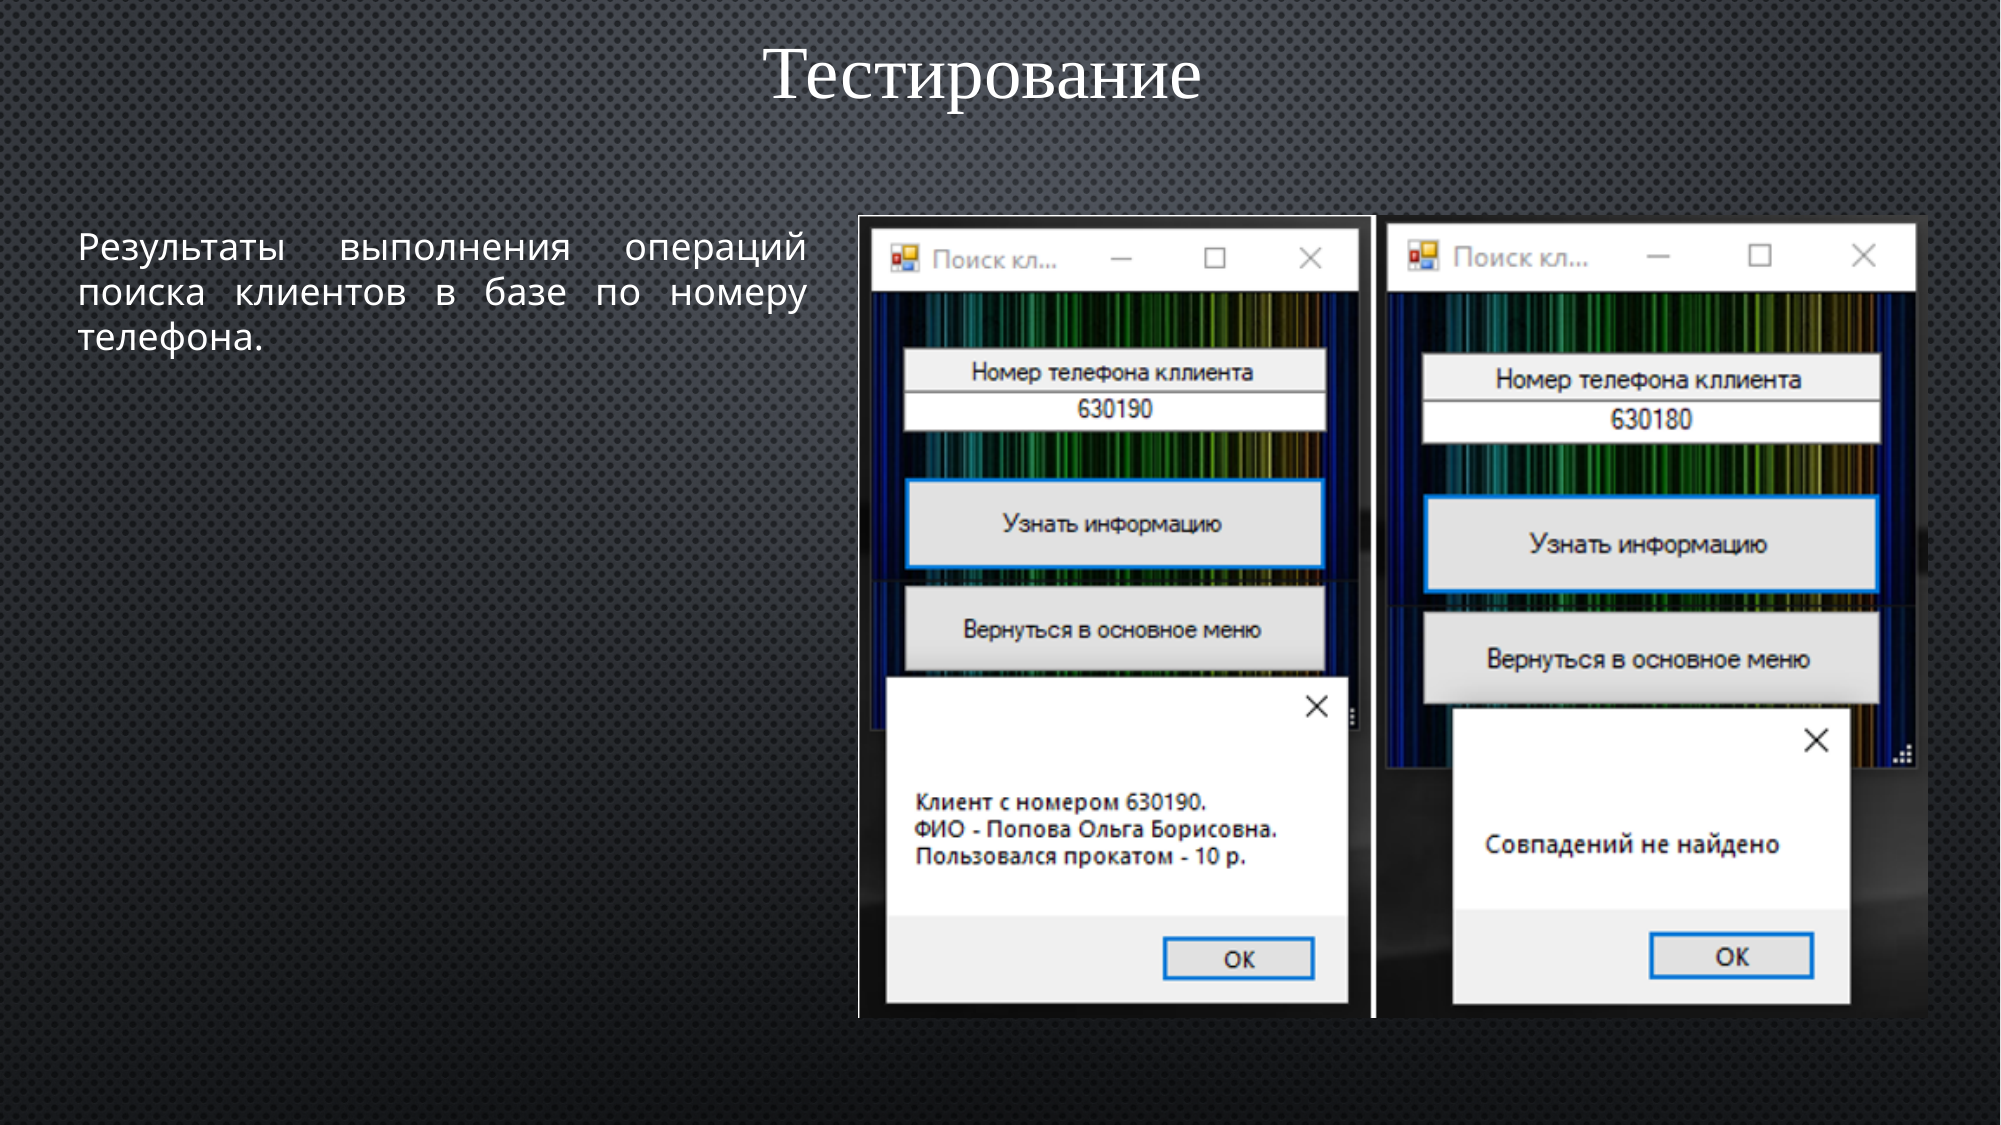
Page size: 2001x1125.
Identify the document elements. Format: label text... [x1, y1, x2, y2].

text_box Тестирование [747, 16, 1257, 121]
picture [857, 215, 1928, 1019]
text_box Результаты выполнения операций поиска клиентов в базе по номеру телефона. [62, 215, 823, 366]
